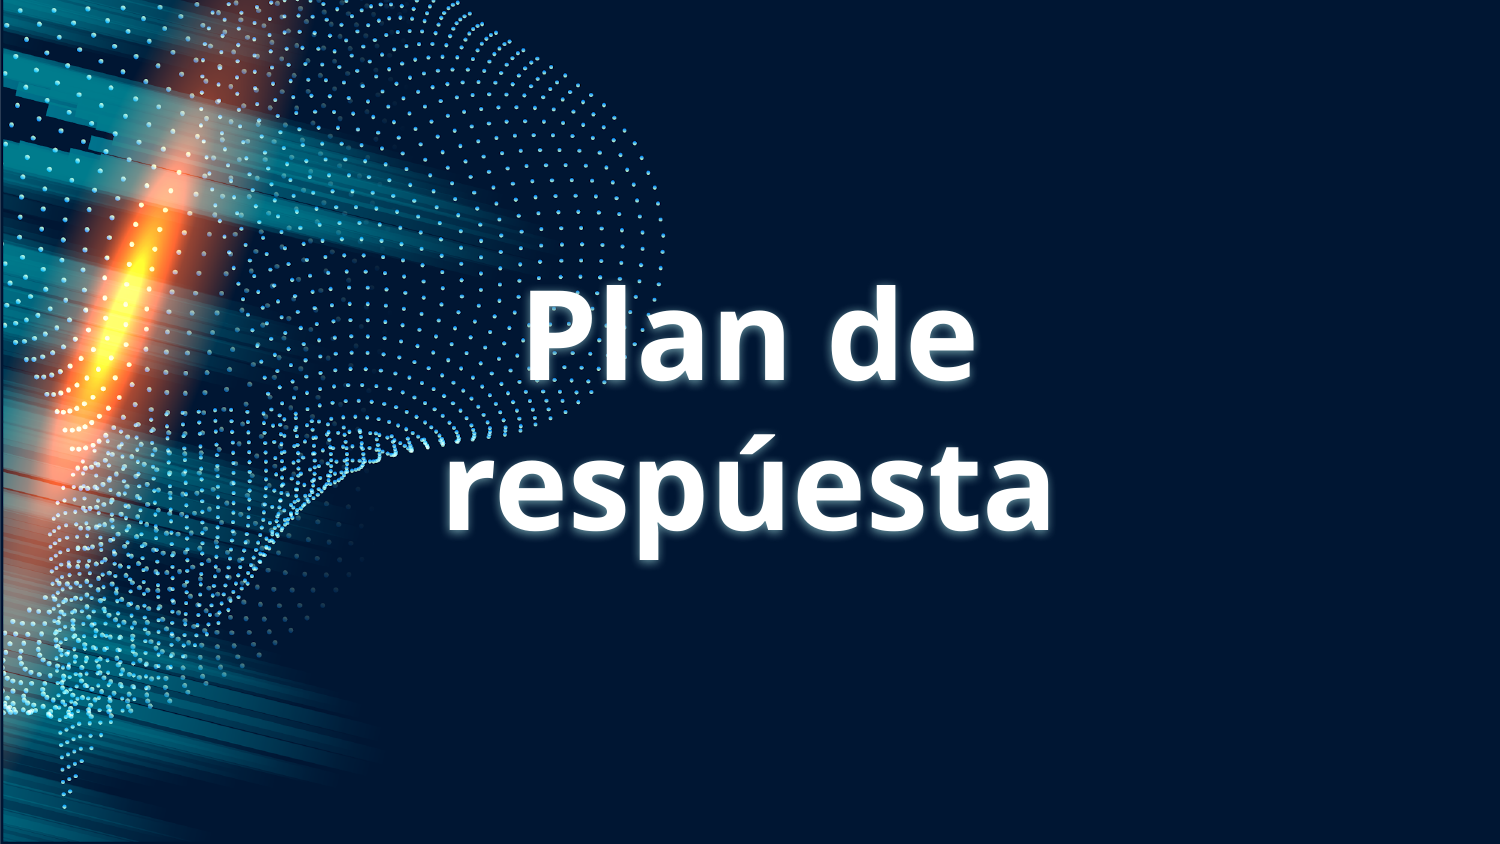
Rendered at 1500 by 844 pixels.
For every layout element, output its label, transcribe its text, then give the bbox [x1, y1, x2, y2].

title Plan de respúesta [196, 166, 1303, 571]
picture [0, 0, 1500, 844]
